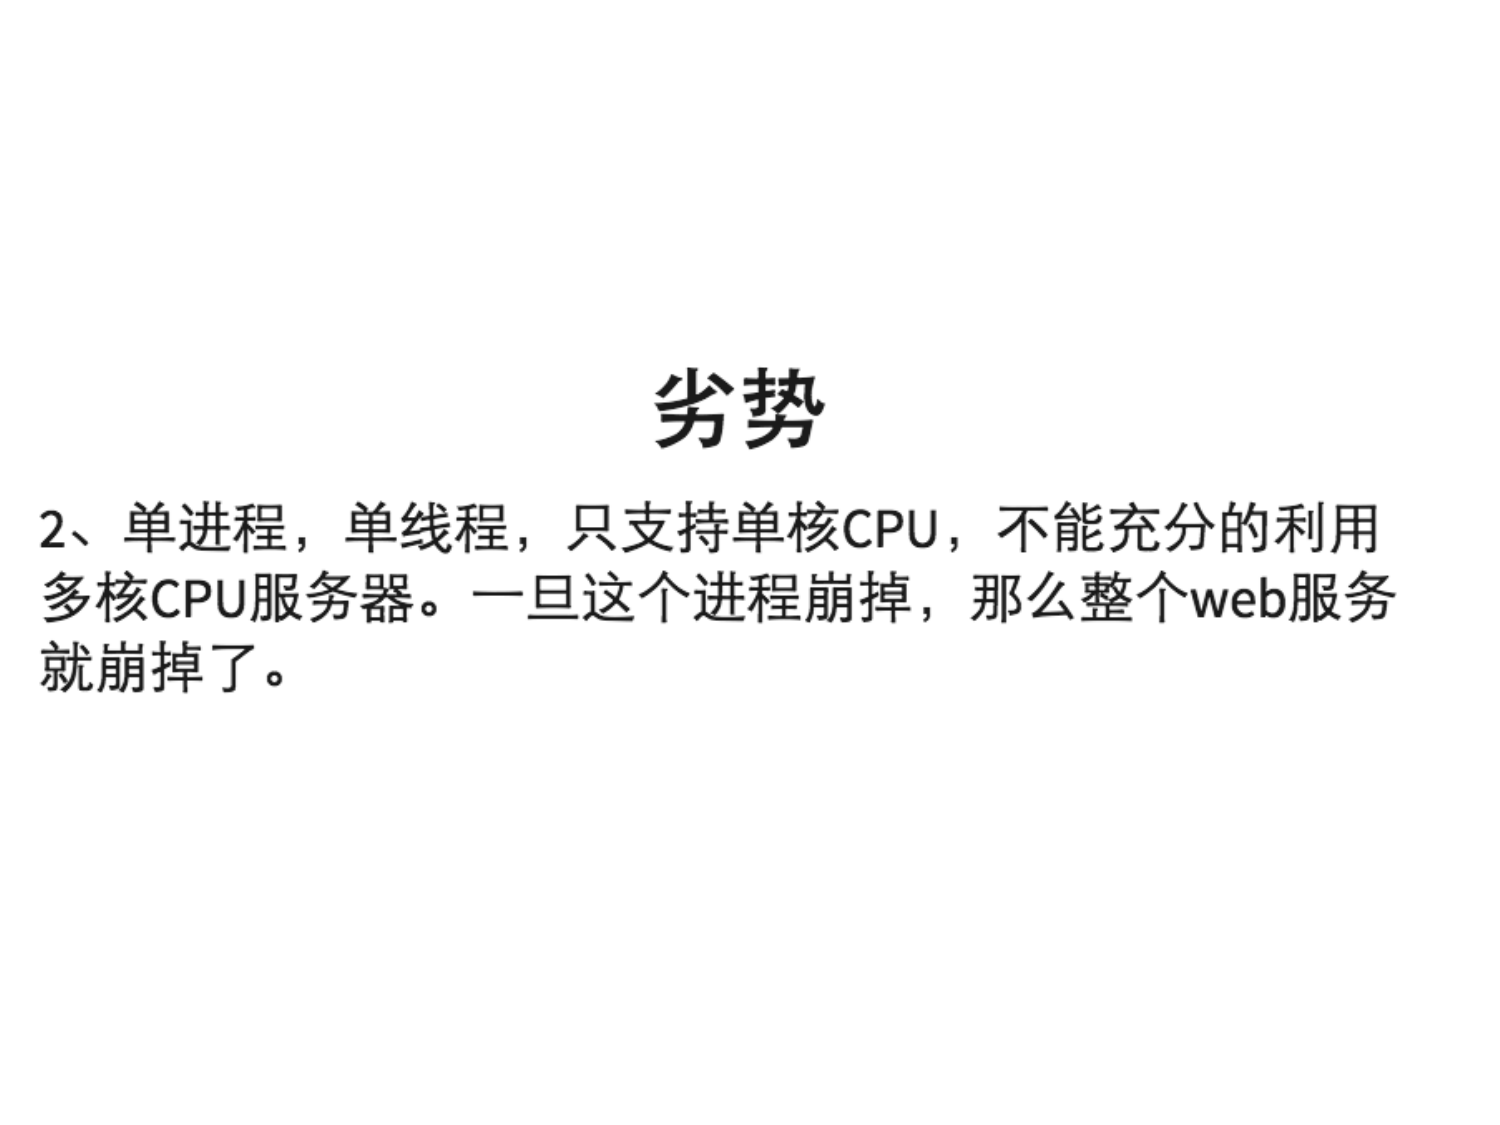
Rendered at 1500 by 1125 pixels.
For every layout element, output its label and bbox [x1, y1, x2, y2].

picture [0, 308, 1500, 814]
